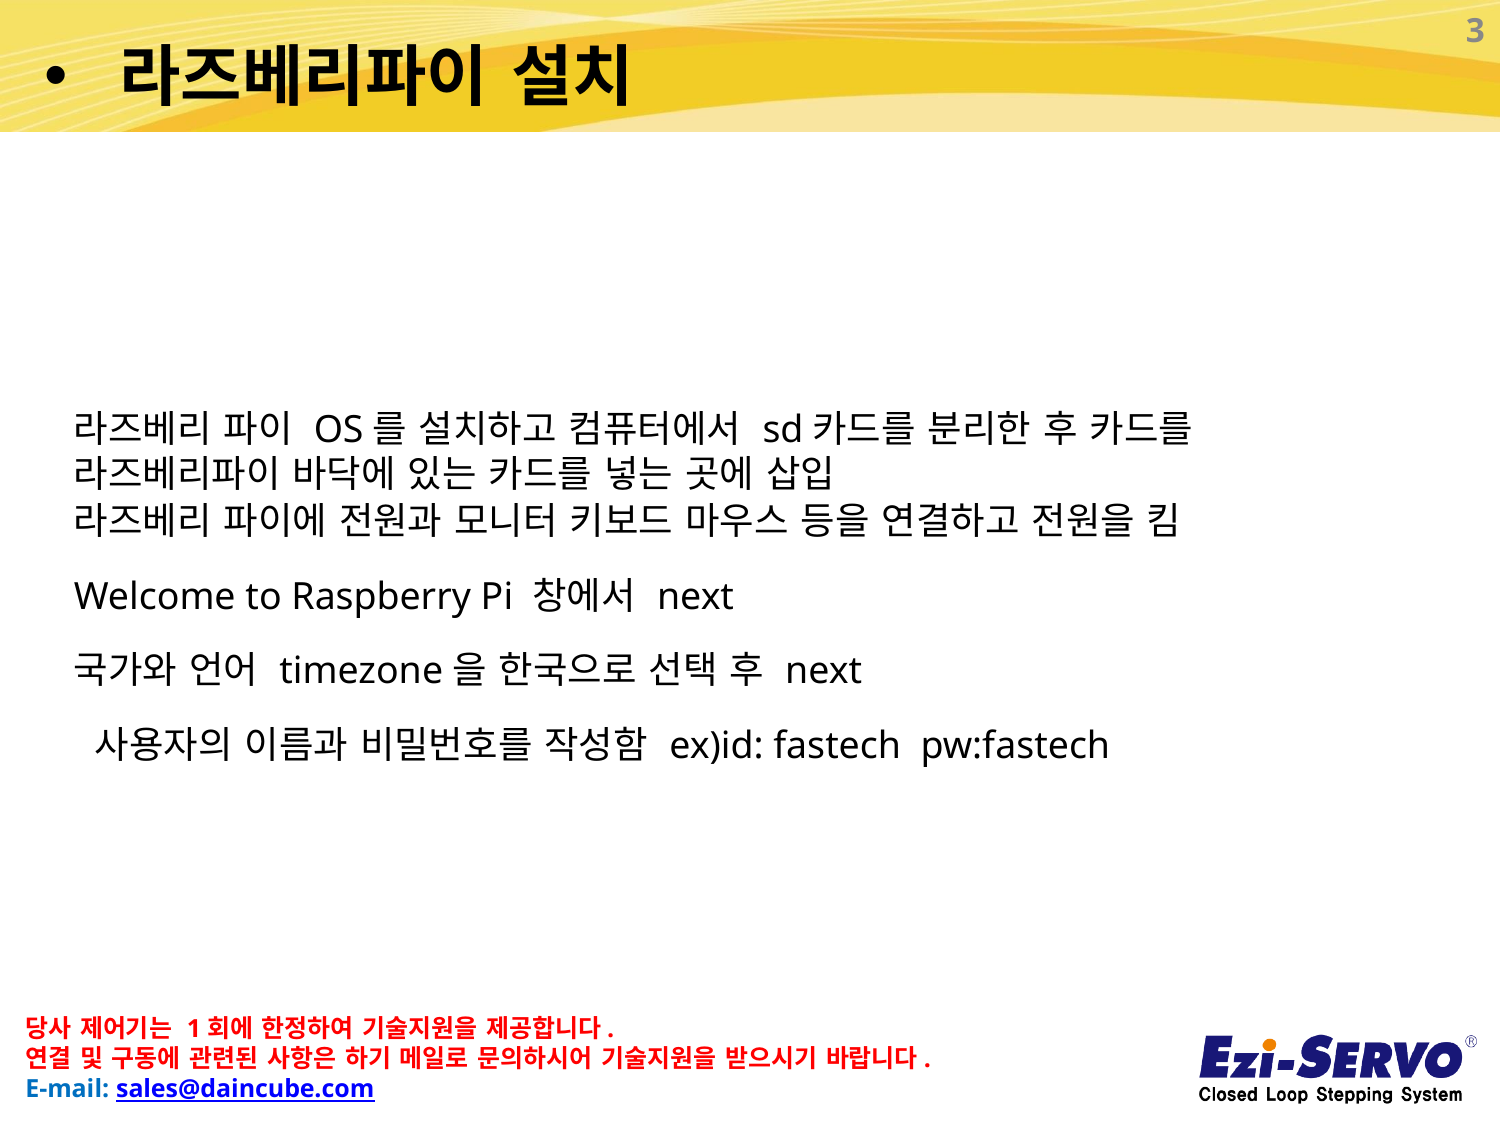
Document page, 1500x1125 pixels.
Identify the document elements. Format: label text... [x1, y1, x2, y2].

text_box 라즈베리 파이 OS를 설치하고 컴퓨터에서 sd카드를 분리한 후 카드를 라즈베리파이 바닥에 있는 카드를 넣는 곳에 삽입 라즈베리 파이에 전원과 모니터 키보드 마우스 등을 연결하고 전원을 킴 Welcome to Raspberry Pi 창에서 next 국가와 언어 timezone을 한국으로 선택 후 next 사용자의 이름과 비밀번호를 작성함 ex)id: fastech pw:fastech [73, 402, 1410, 585]
text_box 3 [1463, 7, 1487, 50]
picture [1199, 1034, 1477, 1104]
picture [0, 0, 1500, 132]
text_box 라즈베리파이 설치 [42, 32, 1446, 221]
text_box 당사 제어기는 1회에 한정하여 기술지원을 제공합니다. 연결 및 구동에 관련된 사항은 하기 메일로 문의하시어 기술지원을 받으시기 바랍니다. E-mail: sales@daincube.com [23, 1008, 998, 1109]
